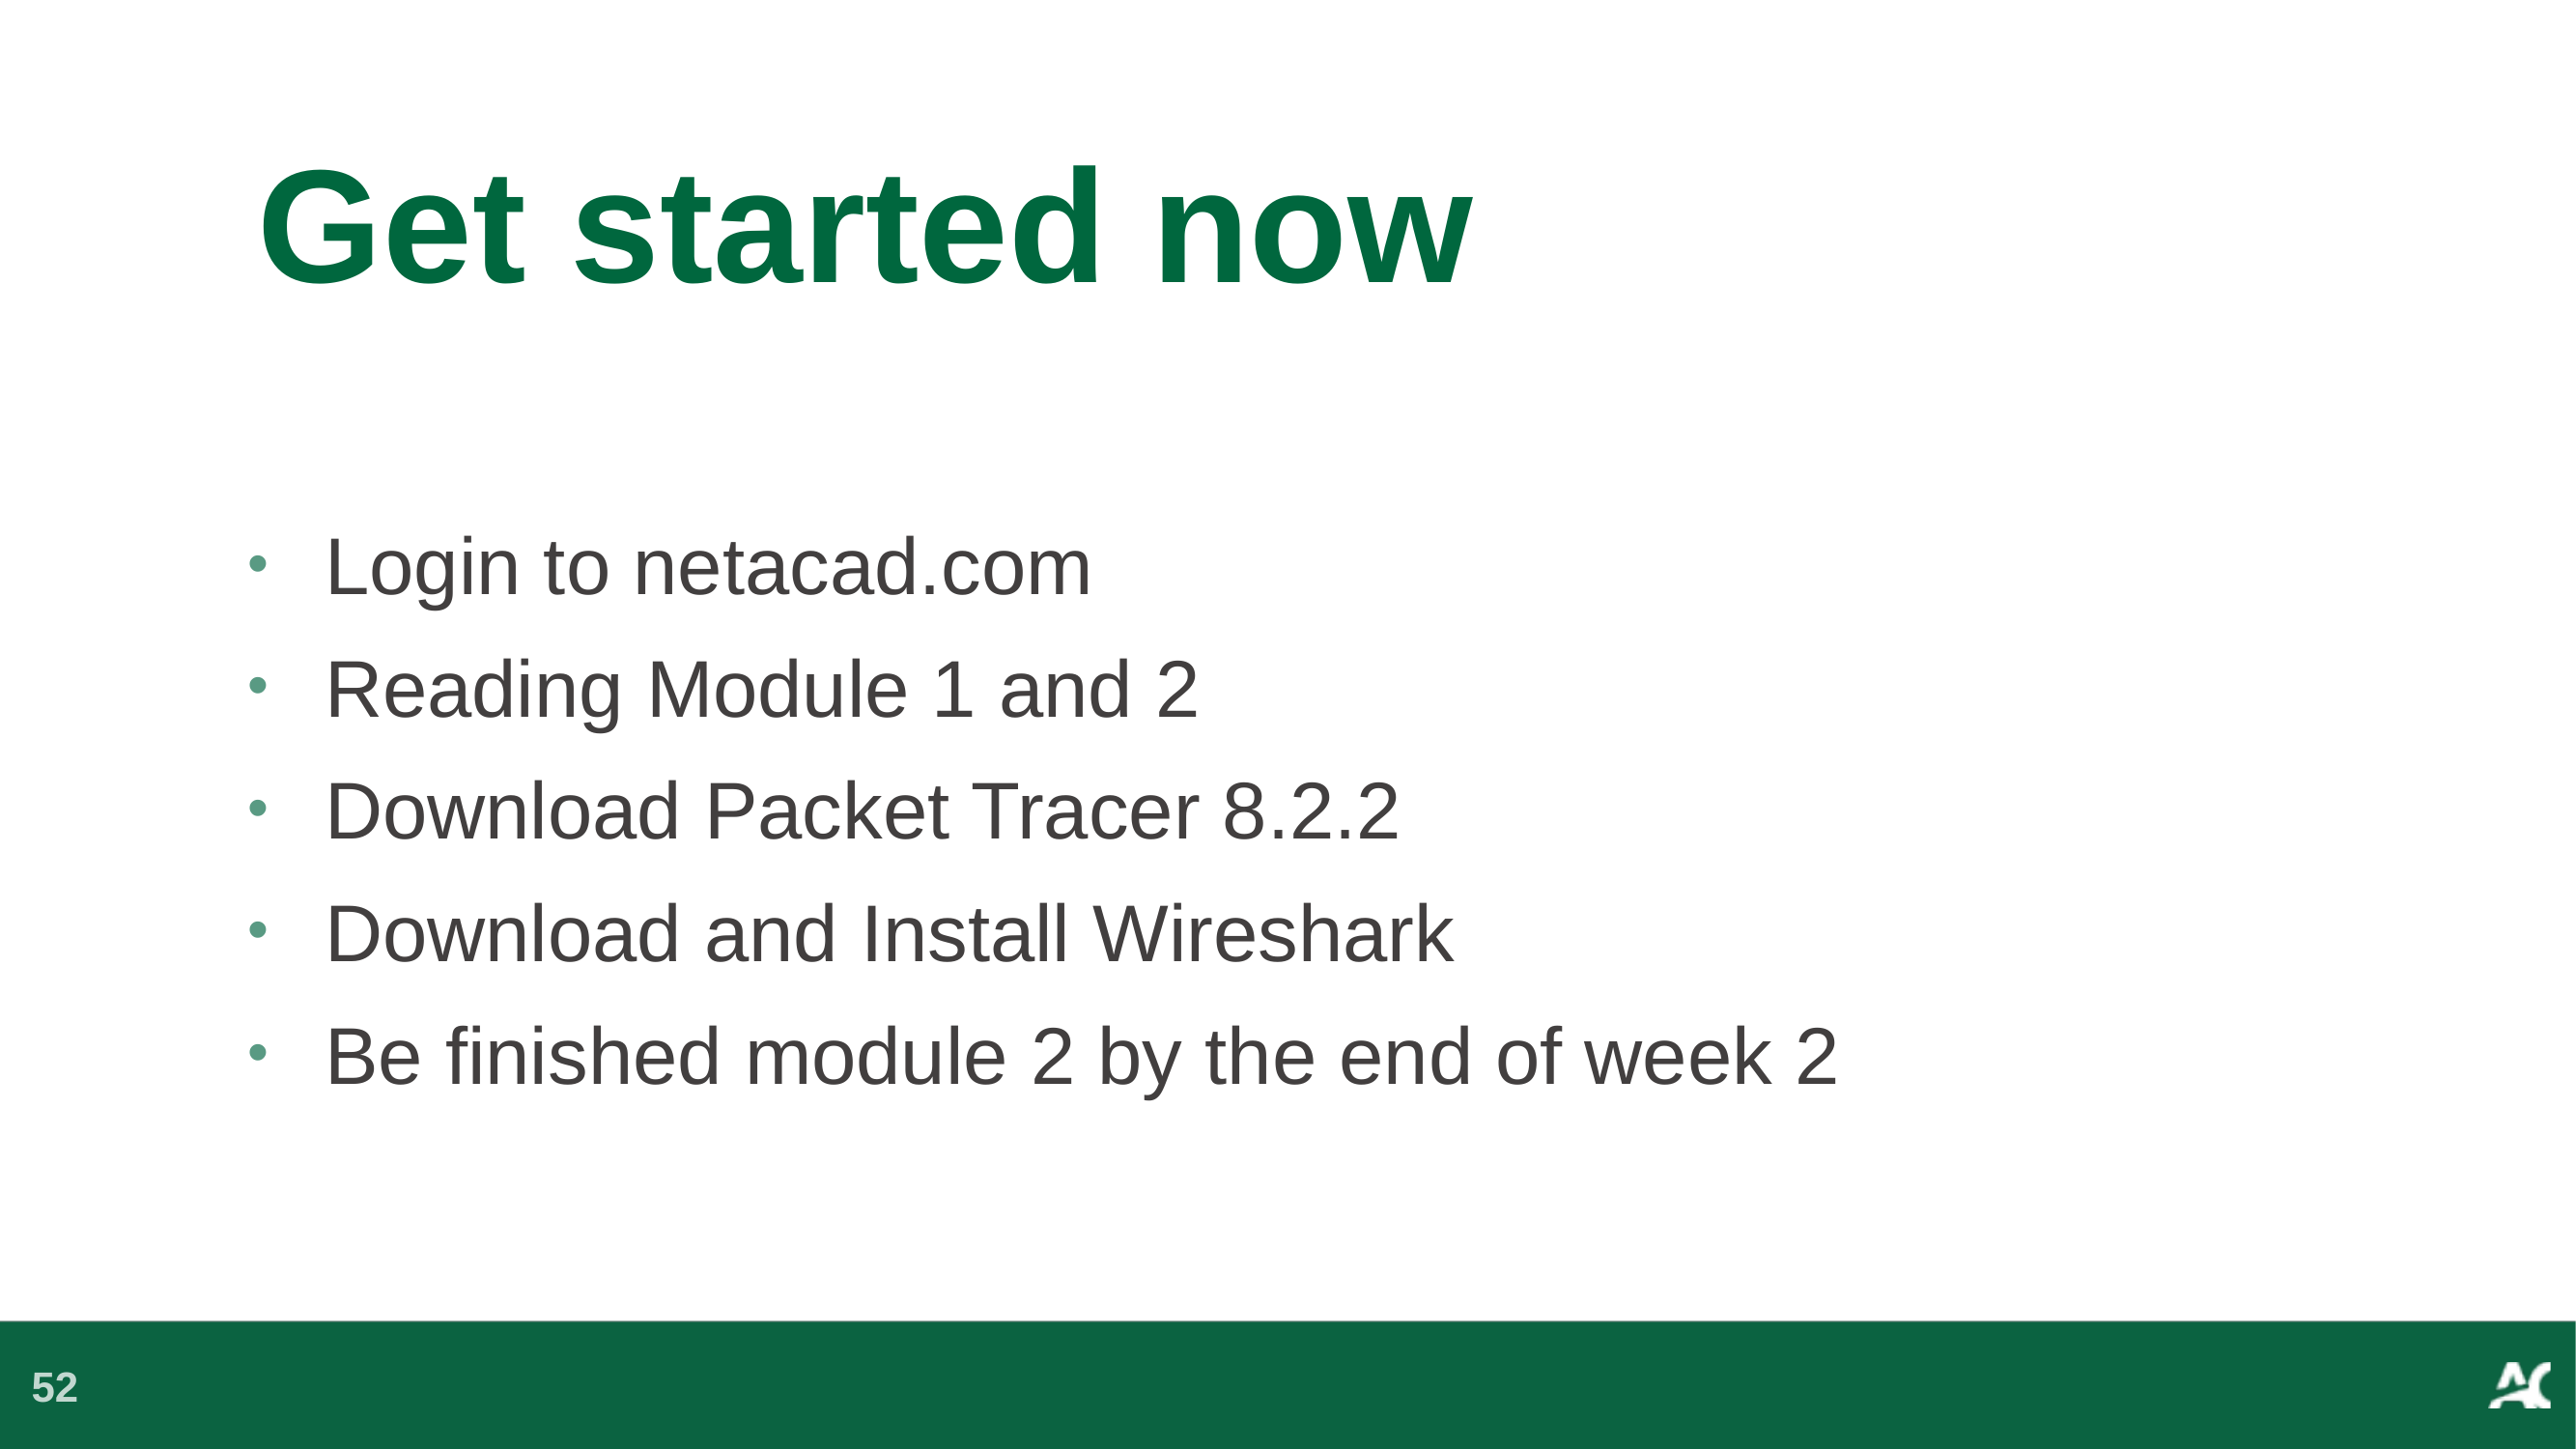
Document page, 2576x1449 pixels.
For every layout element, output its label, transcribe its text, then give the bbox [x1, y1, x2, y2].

title Get started now [257, 122, 2158, 334]
slide_number 52 [31, 1346, 116, 1424]
list Login to netacad.com Reading Module 1 and 2 Download Packet Tracer 8.2.2 Download and Install Wireshark Be finished module 2 by the end of week 2 [123, 391, 2365, 1270]
